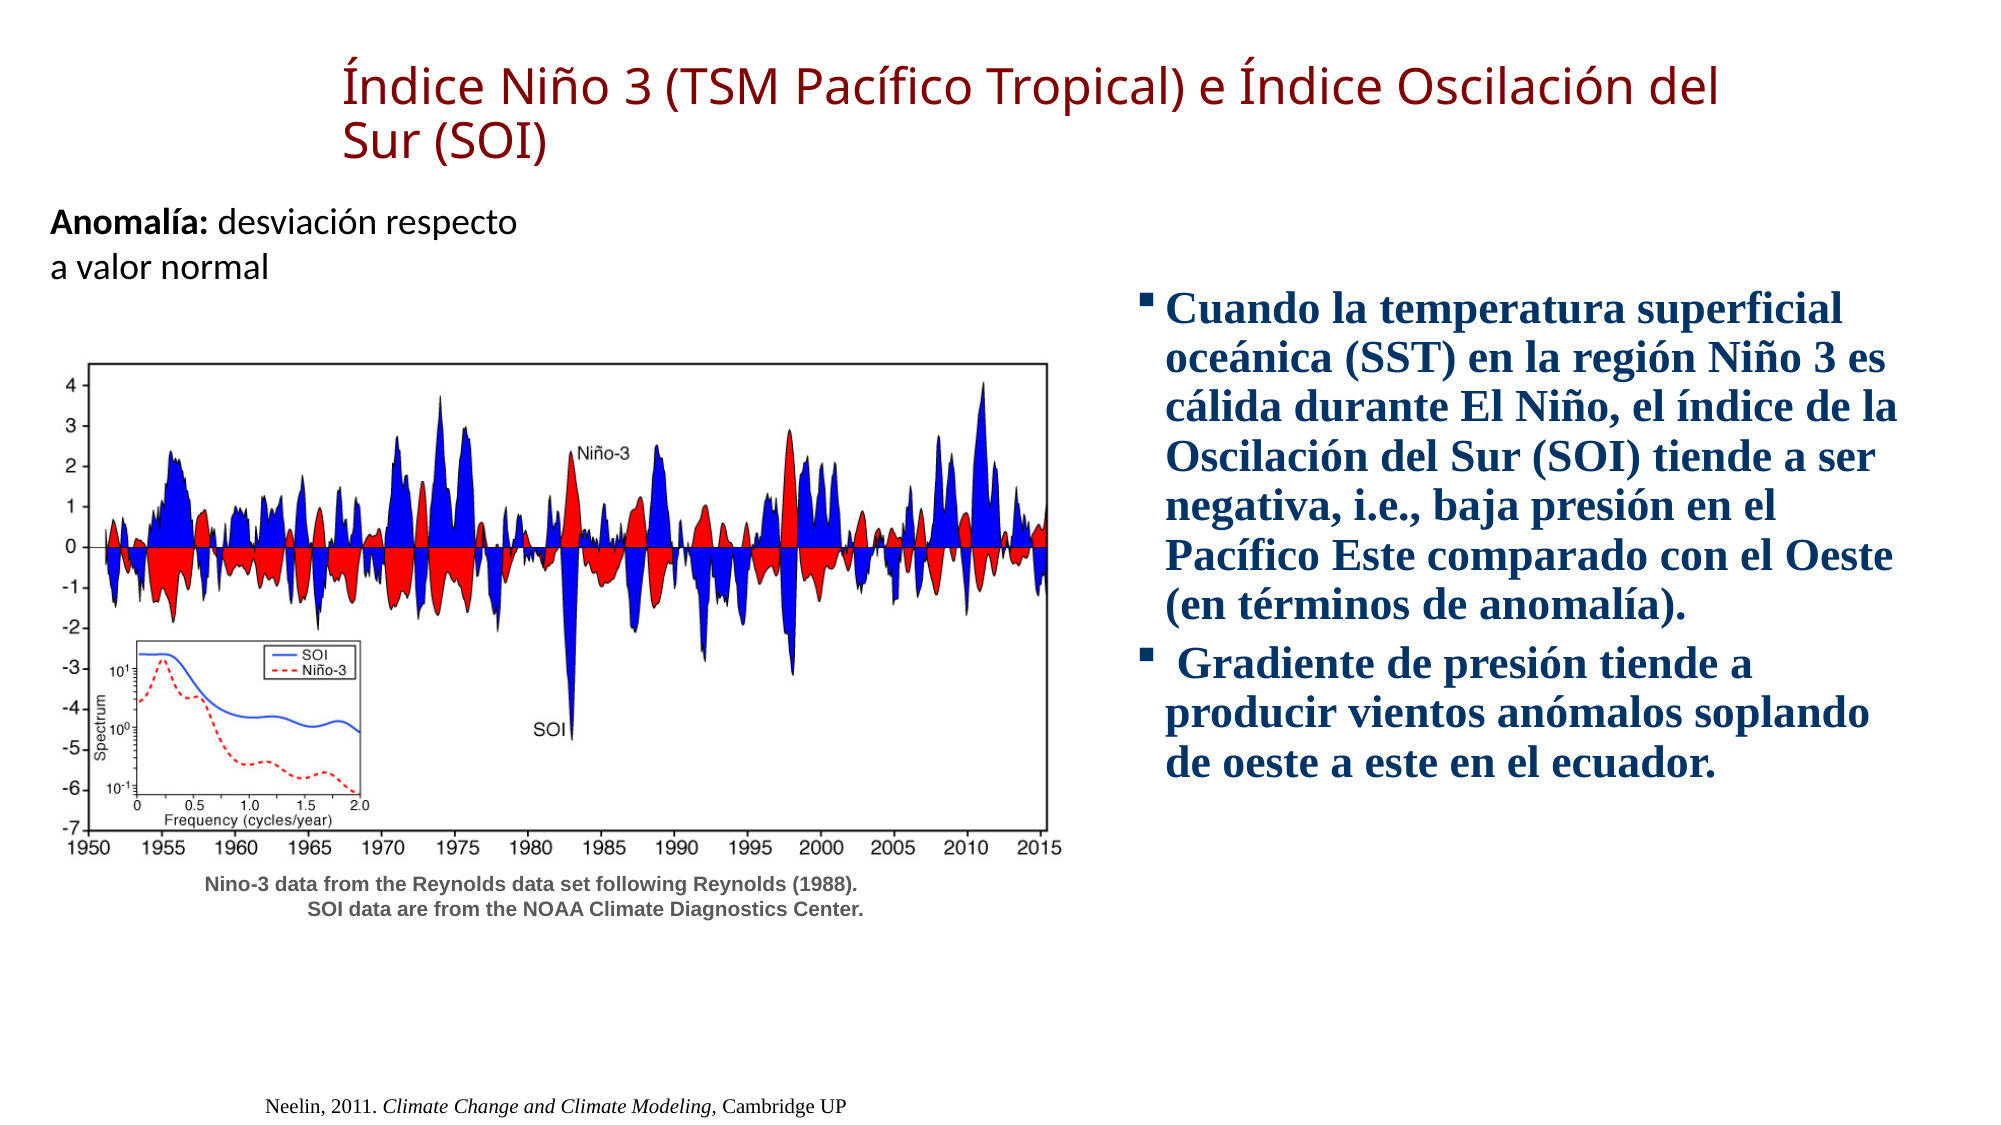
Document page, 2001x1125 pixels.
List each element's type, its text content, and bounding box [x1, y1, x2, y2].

text_box Anomalía: desviación respecto a valor normal [35, 189, 534, 294]
text_box Cuando la temperatura superficial oceánica (SST) en la región Niño 3 es cálida durante El Niño, el índice de la Oscilación del Sur (SOI) tiende a ser negativa, i.e., baja presión en el Pacífico Este comparado con el Oeste (en términos de anomalía). Gradiente de presión tiende a producir vientos anómalos soplando de oeste a este en el ecuador. [1121, 276, 1925, 795]
text_box Nino-3 data from the Reynolds data set following Reynolds (1988). SOI data are from the NOAA Climate Diagnostics Center. [148, 864, 879, 928]
title Índice Niño 3 (TSM Pacífico Tropical) e Índice Oscilación del Sur (SOI) [327, 79, 1747, 150]
picture [50, 350, 1066, 864]
text_box Neelin, 2011. Climate Change and Climate Modeling, Cambridge UP [249, 1084, 862, 1125]
